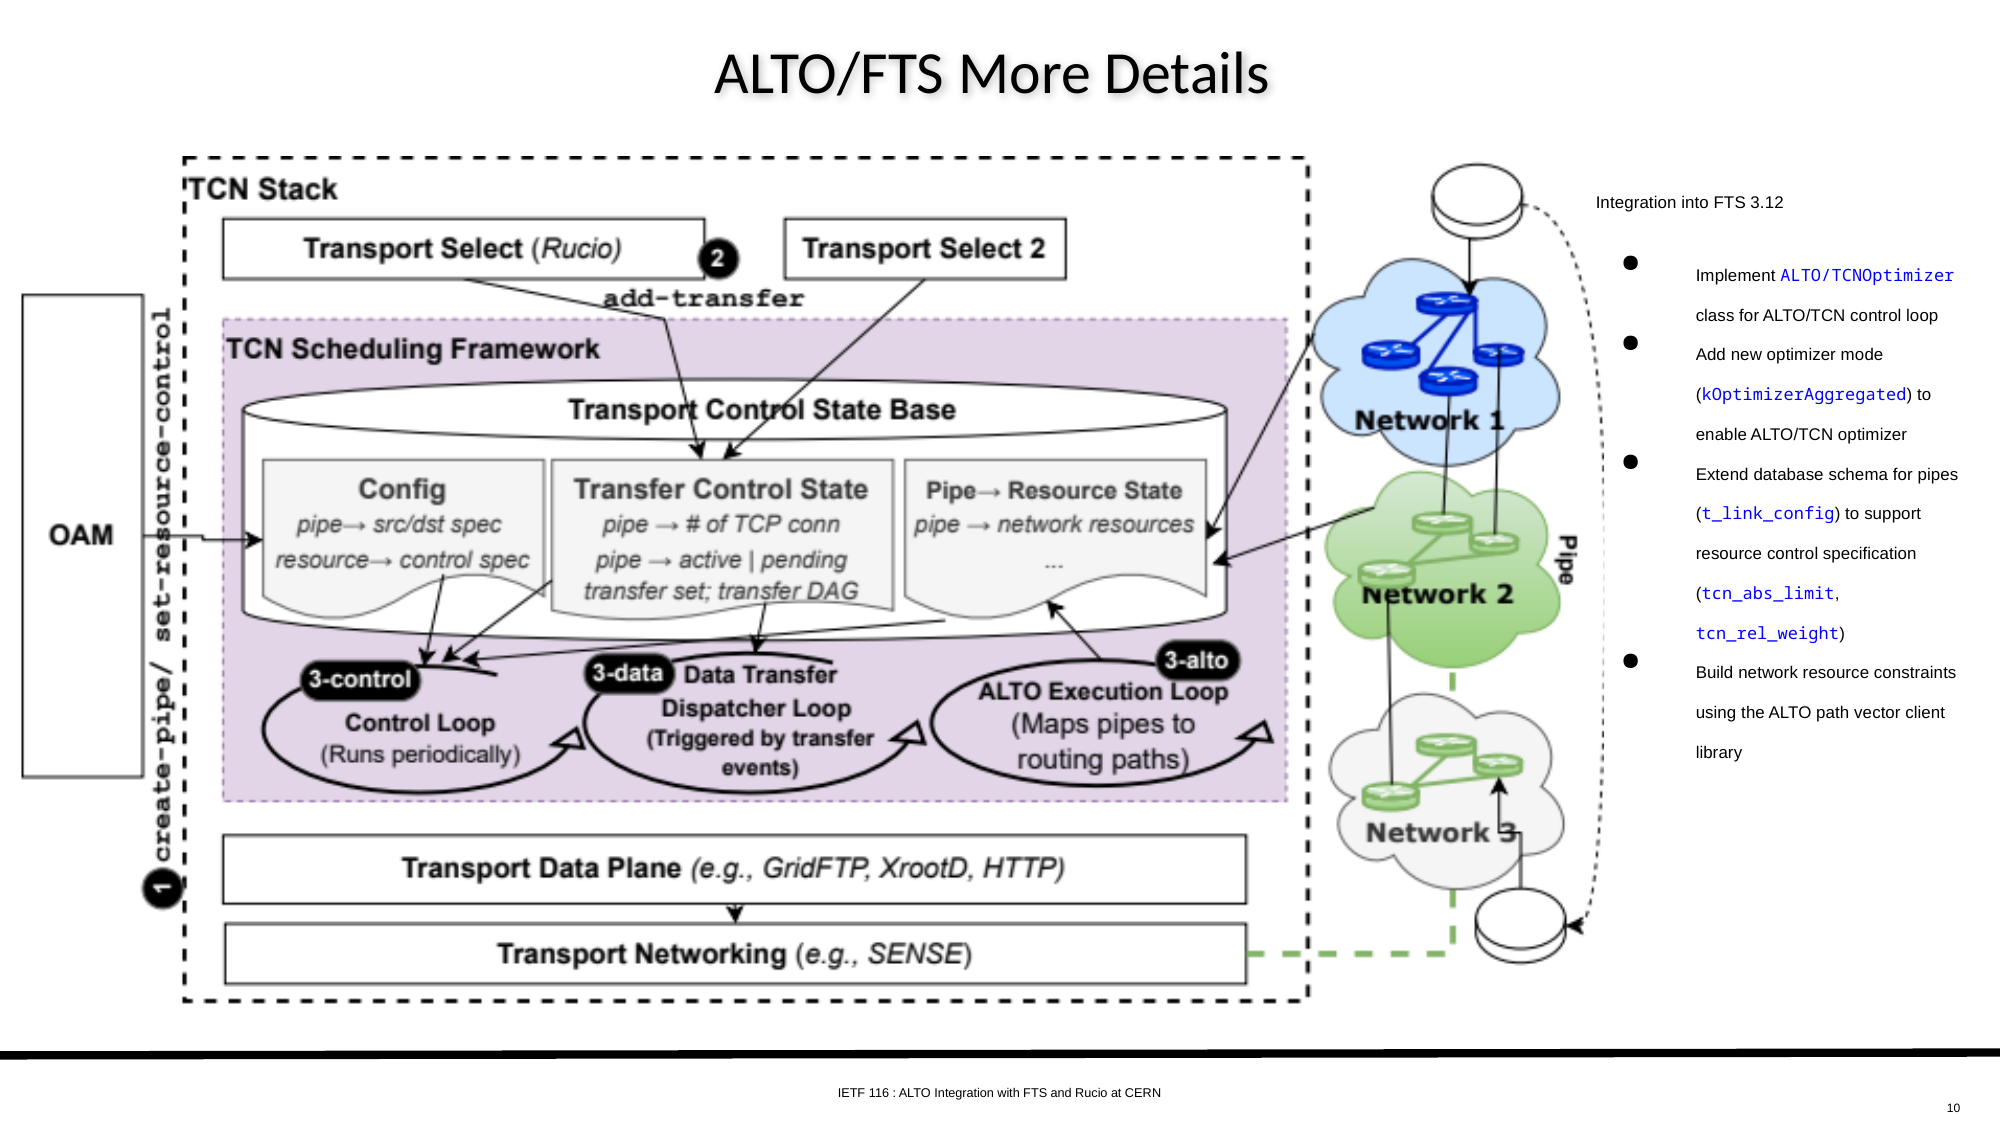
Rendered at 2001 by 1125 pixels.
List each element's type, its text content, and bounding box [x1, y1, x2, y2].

picture [20, 155, 1605, 1007]
text_box Integration into FTS 3.12 Implement ALTO/TCNOptimizer class for ALTO/TCN control loop Add new optimizer mode (kOptimizerAggregated) to enable ALTO/TCN optimizer Extend database schema for pipes (t_link_config) to support resource control specification (tcn_abs_limit, tcn_rel_weight) Build network resource constraints using the ALTO path vector client library [1609, 164, 2000, 809]
title ALTO/FTS More Details [55, 13, 1930, 127]
